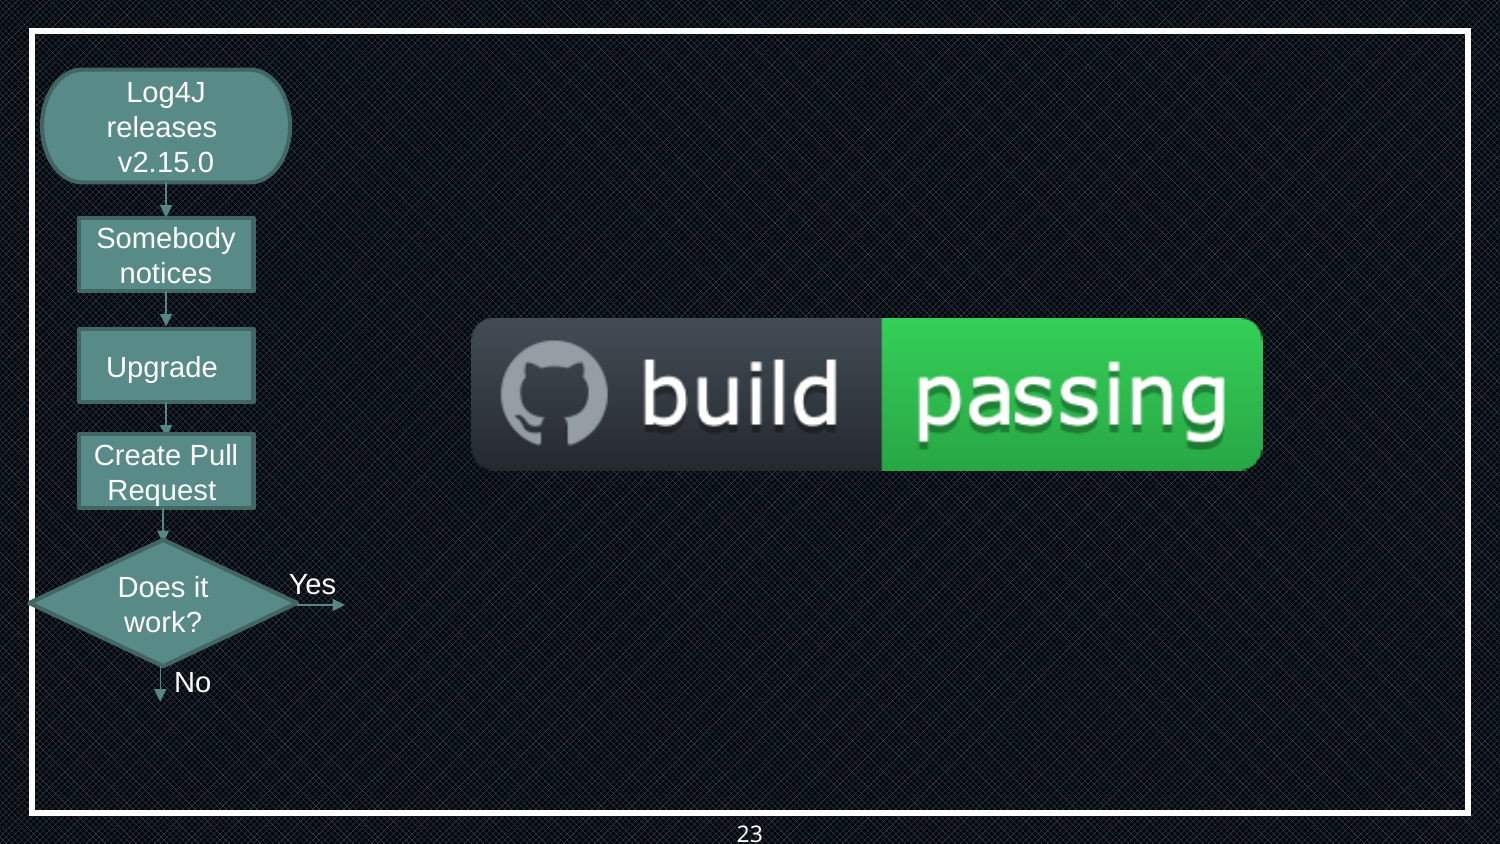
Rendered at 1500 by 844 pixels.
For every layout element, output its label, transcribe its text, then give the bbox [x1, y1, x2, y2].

text_box Create Pull Request [77, 432, 256, 510]
picture [471, 318, 1263, 472]
text_box Yes [273, 558, 352, 608]
text_box Upgrade [77, 327, 256, 404]
slide_number 23 [0, 804, 1500, 840]
text_box Log4J releases v2.15.0 [39, 67, 293, 185]
text_box Somebody notices [77, 216, 256, 293]
text_box Does it work? [27, 539, 292, 667]
text_box No [159, 655, 227, 706]
